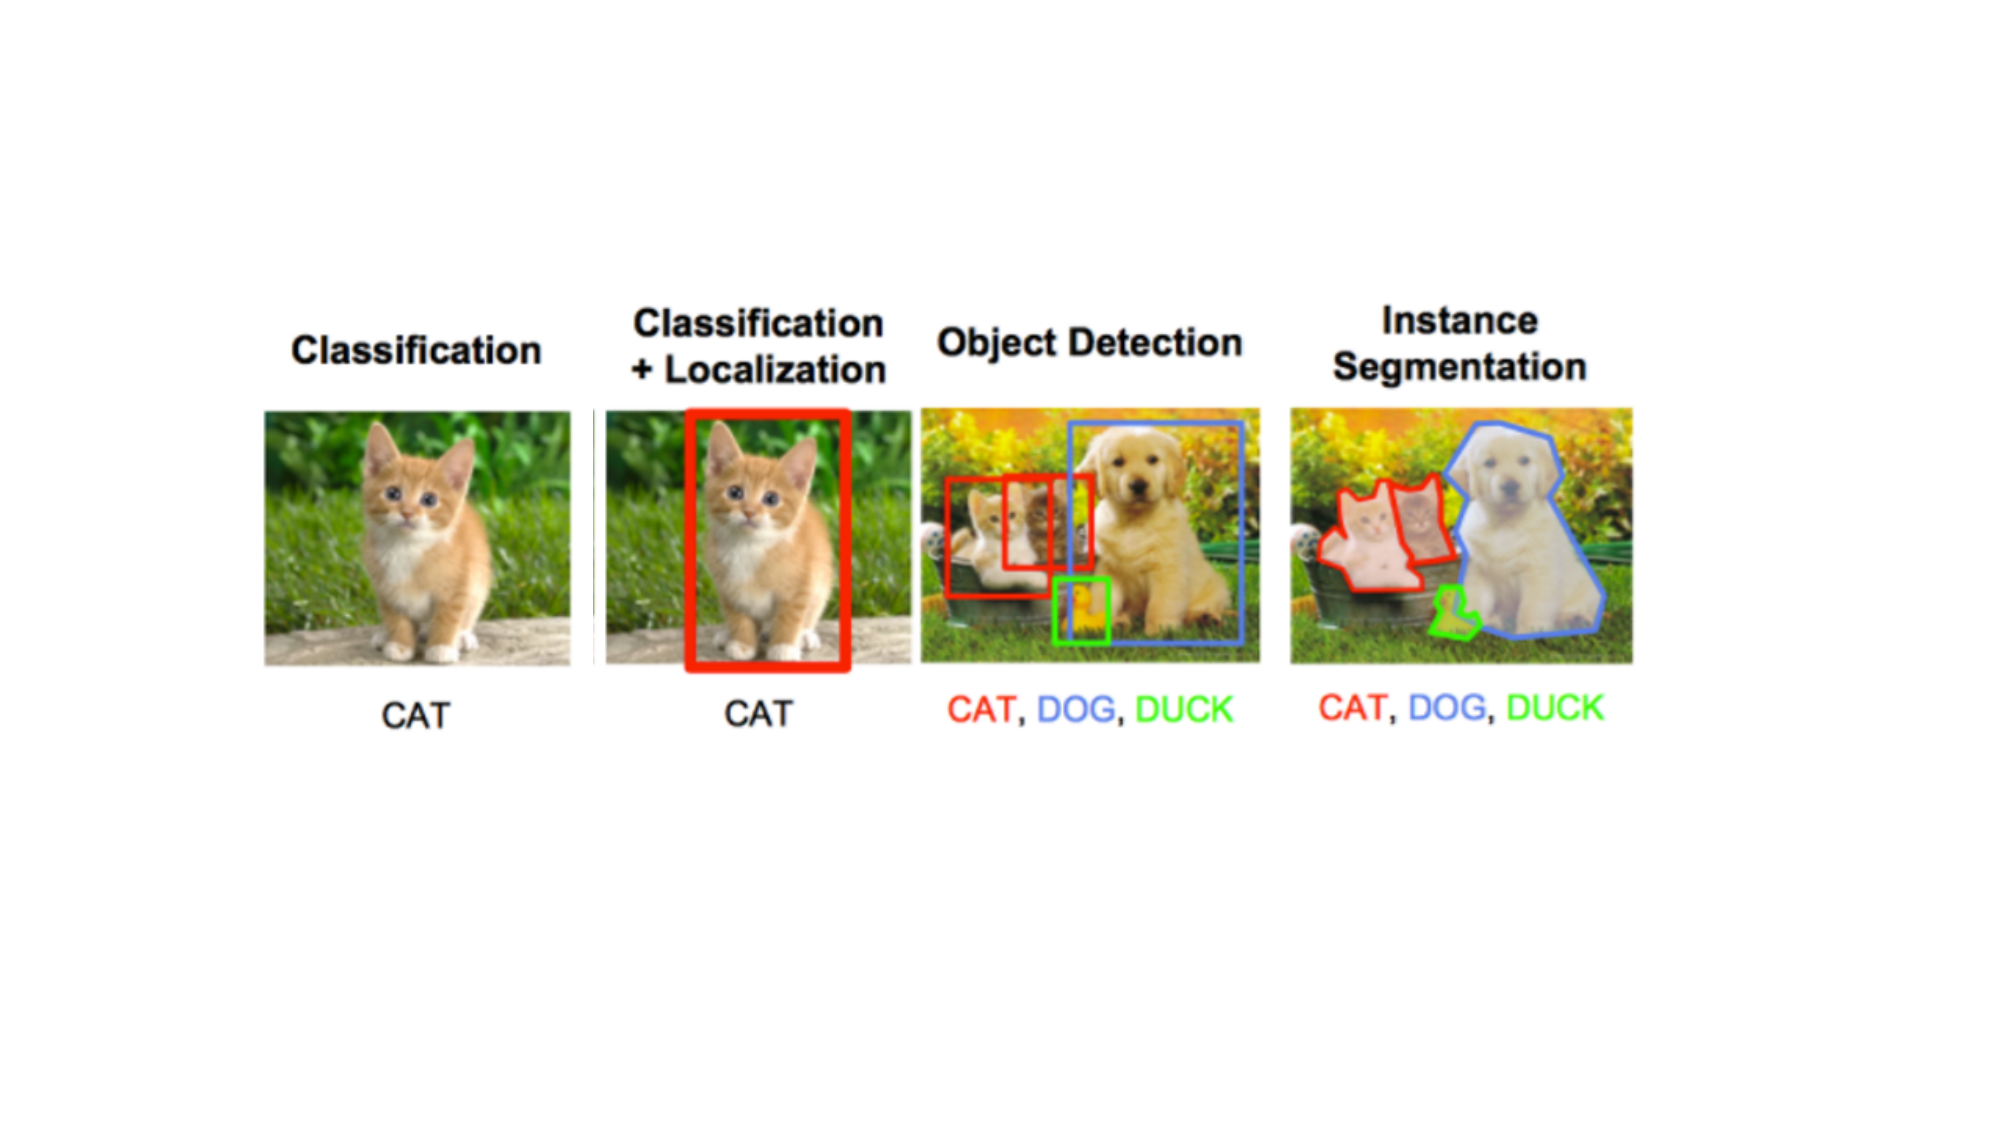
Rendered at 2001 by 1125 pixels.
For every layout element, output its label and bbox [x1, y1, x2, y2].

picture [1287, 283, 1656, 749]
picture [242, 283, 576, 748]
picture [593, 289, 1268, 757]
